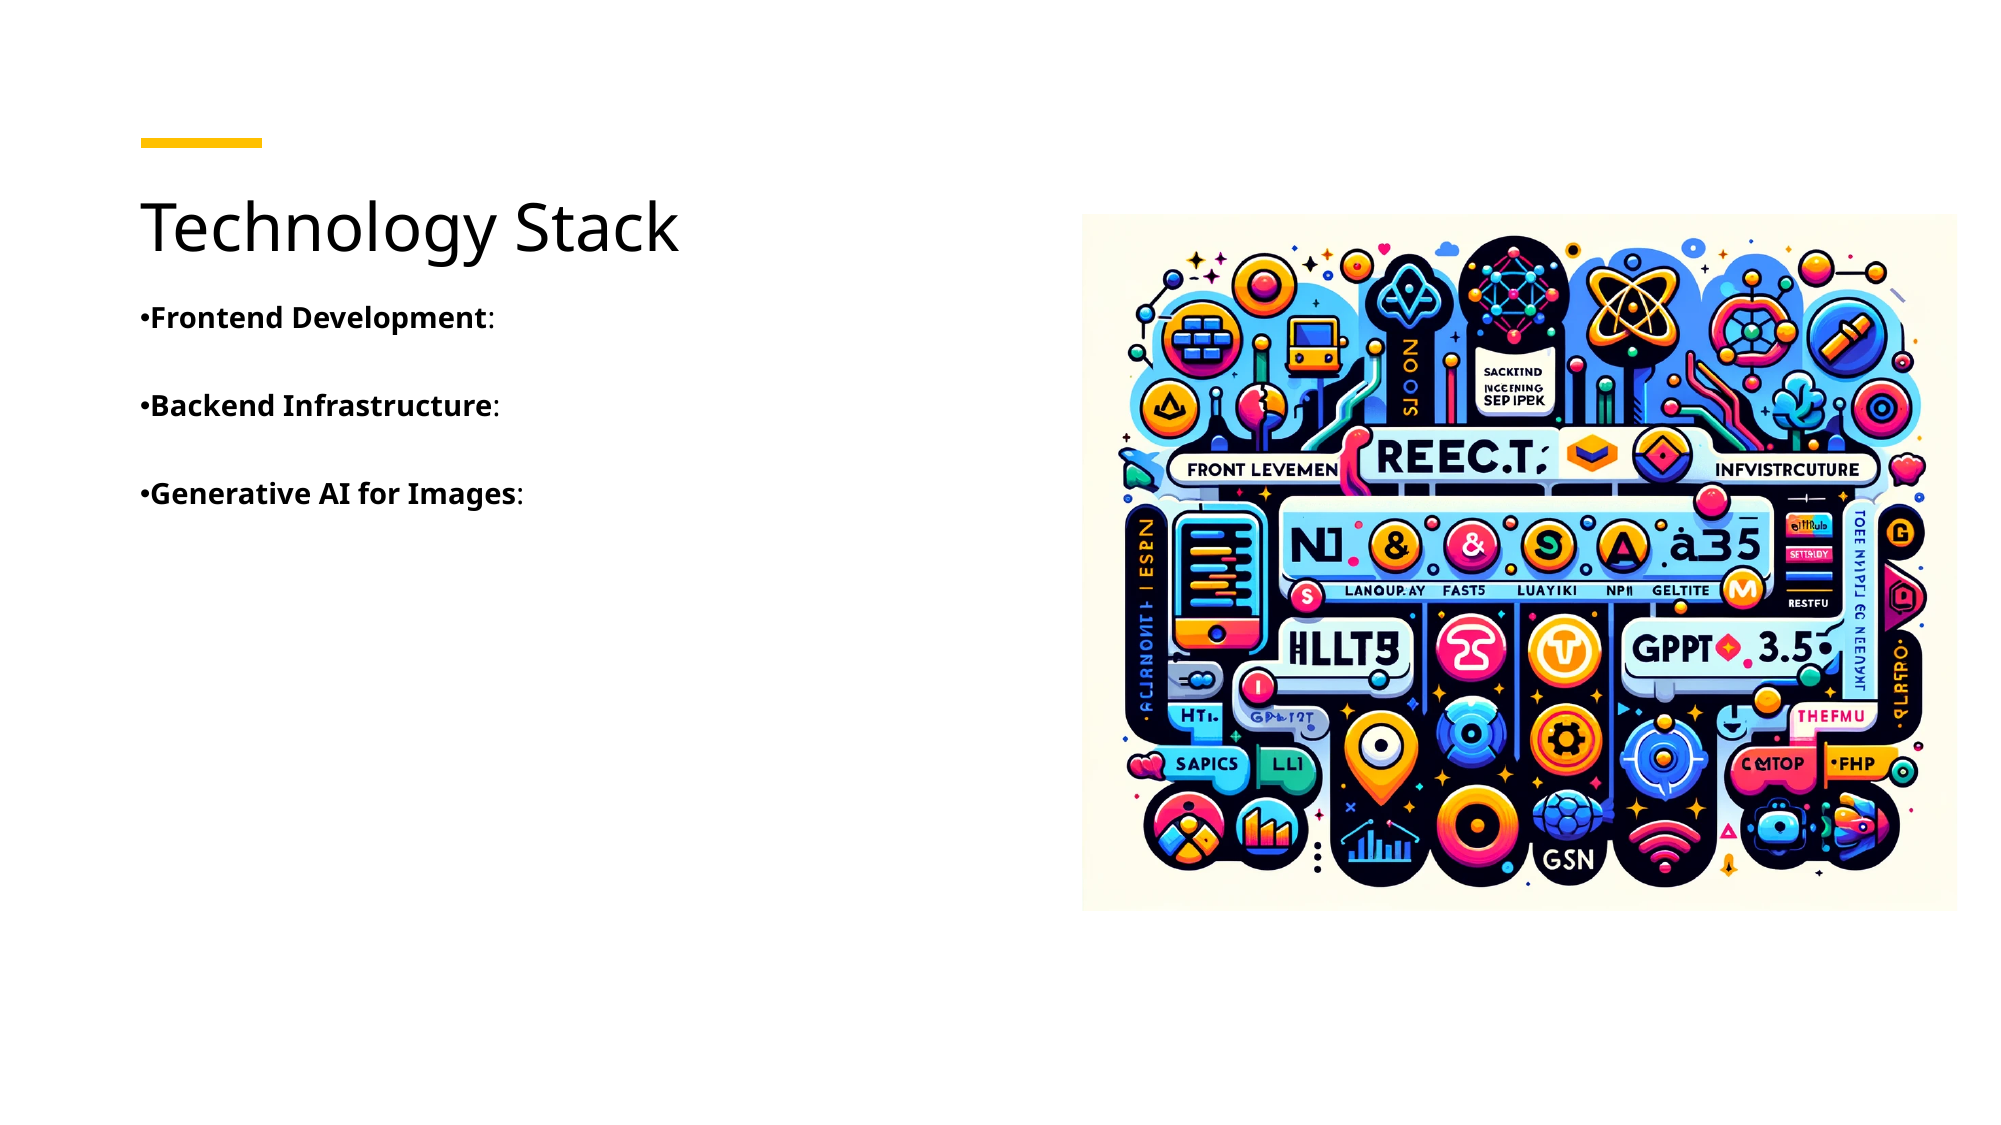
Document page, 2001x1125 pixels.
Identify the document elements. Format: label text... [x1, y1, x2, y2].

text_box Frontend Development: Backend Infrastructure: Generative AI for Images: [124, 295, 1083, 1085]
title Technology Stack [124, 186, 871, 295]
picture [1082, 214, 1958, 911]
